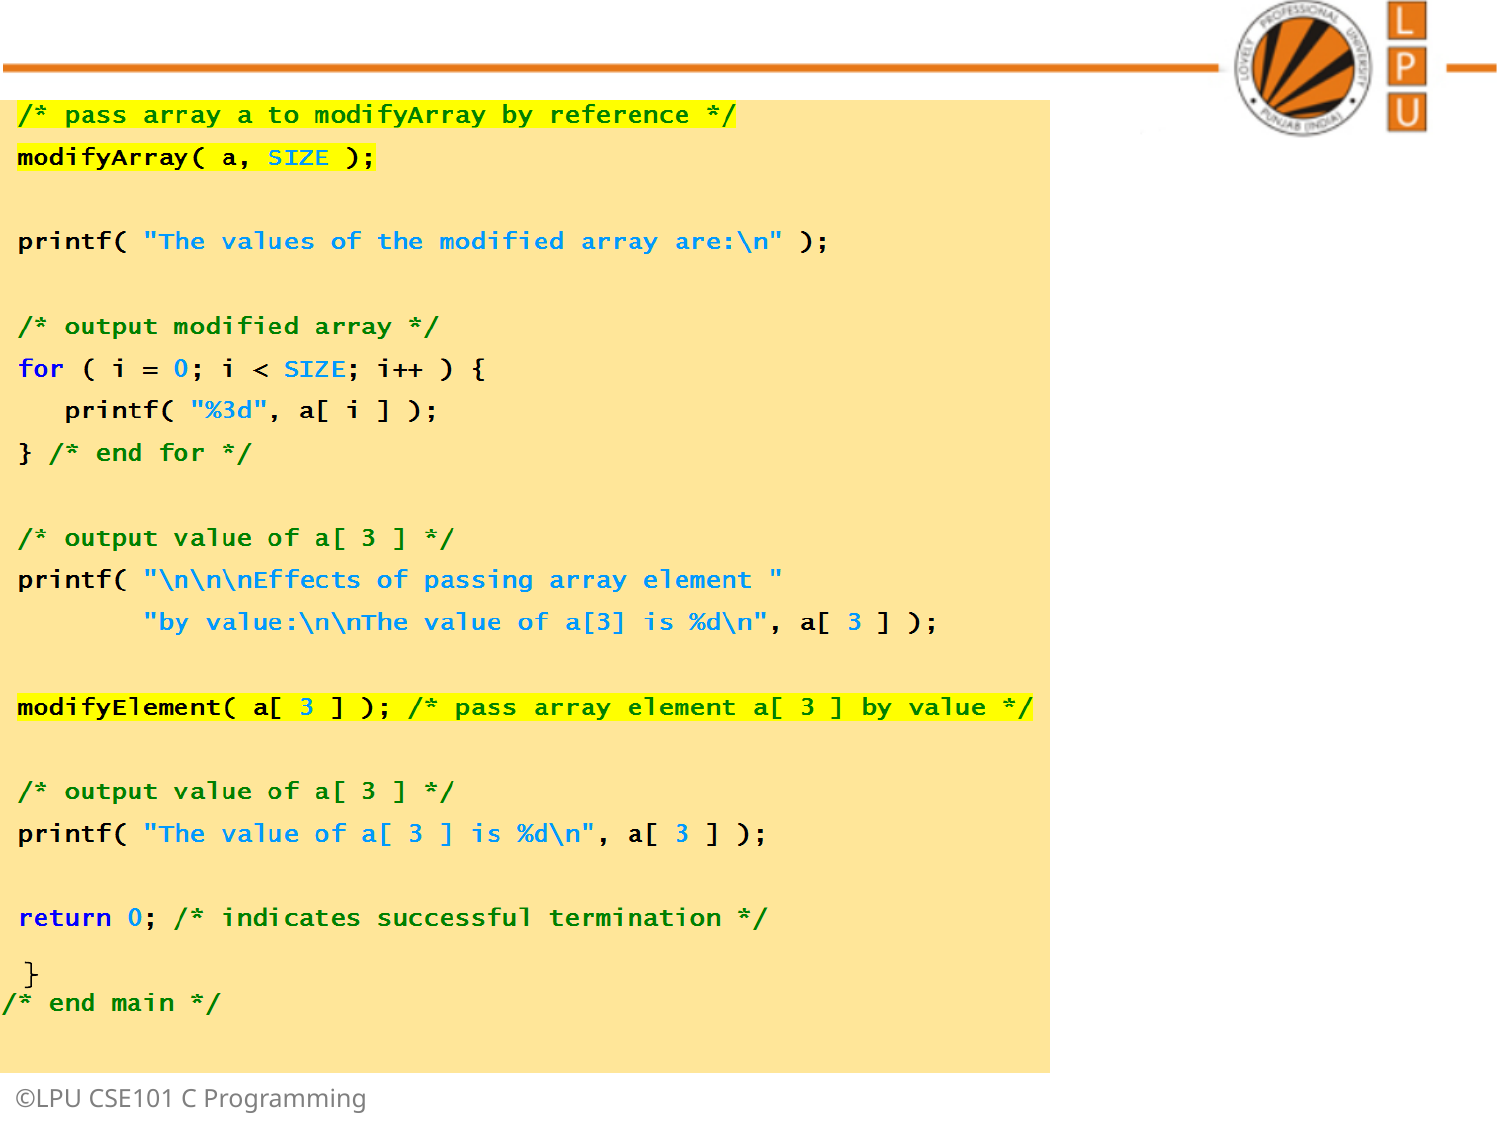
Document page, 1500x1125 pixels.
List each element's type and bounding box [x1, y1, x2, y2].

text_box [0, 99, 1051, 1076]
picture [3, 0, 1500, 155]
